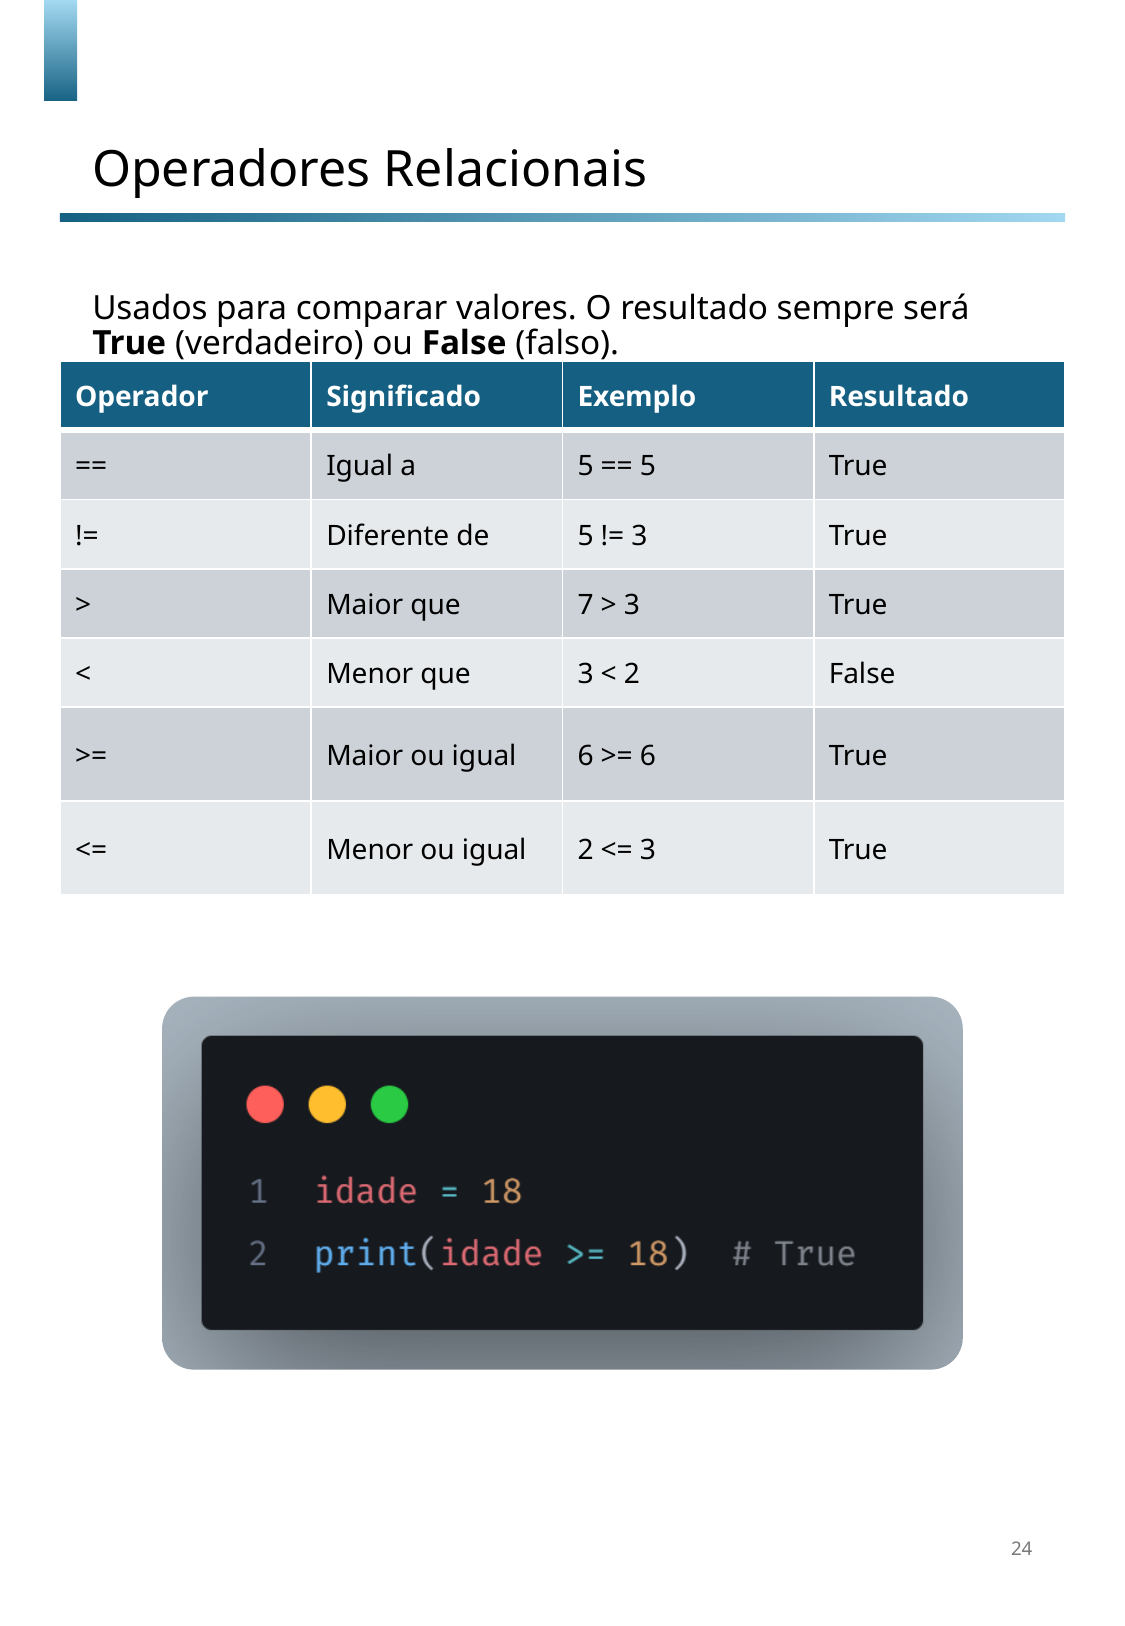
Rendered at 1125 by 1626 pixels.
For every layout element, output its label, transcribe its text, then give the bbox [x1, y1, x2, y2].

table_cell True [815, 570, 1064, 637]
table_cell True [815, 708, 1064, 800]
table_cell != [61, 500, 310, 568]
table_cell == [61, 433, 310, 499]
table_cell Maior ou igual [312, 708, 562, 800]
table_header Operador [61, 362, 310, 427]
table_cell 5 == 5 [563, 433, 813, 499]
table_cell > [61, 570, 310, 637]
list Usados para comparar valores. O resultado sempre será True (verdadeiro) ou False (falso). [77, 896, 1048, 1520]
table_cell 6 >= 6 [563, 708, 813, 800]
table_cell True [815, 433, 1064, 499]
table_cell >= [61, 708, 310, 800]
table_header Significado [312, 362, 562, 427]
table_cell Maior que [312, 570, 562, 637]
table_header Resultado [815, 362, 1064, 427]
table_cell < [61, 639, 310, 706]
table_cell False [815, 639, 1064, 706]
table_cell Igual a [312, 433, 562, 499]
text_box [58, 212, 1067, 223]
text_box Operadores Relacionais [77, 120, 1048, 212]
table_cell True [815, 500, 1064, 568]
table_cell <= [61, 802, 310, 894]
table_header Exemplo [563, 362, 813, 427]
list Usados para comparar valores. O resultado sempre será True (verdadeiro) ou False (falso). [77, 282, 1048, 360]
table_cell Diferente de [312, 500, 562, 568]
table_cell Menor ou igual [312, 802, 562, 894]
text_box [43, 0, 79, 102]
table_cell 2 <= 3 [563, 802, 813, 894]
table_cell Menor que [312, 639, 562, 706]
table_cell 3 < 2 [563, 639, 813, 706]
picture [161, 996, 964, 1371]
slide_number 24 [794, 1506, 1048, 1593]
table_cell 7 > 3 [563, 570, 813, 637]
table_cell True [815, 802, 1064, 894]
table_cell 5 != 3 [563, 500, 813, 568]
